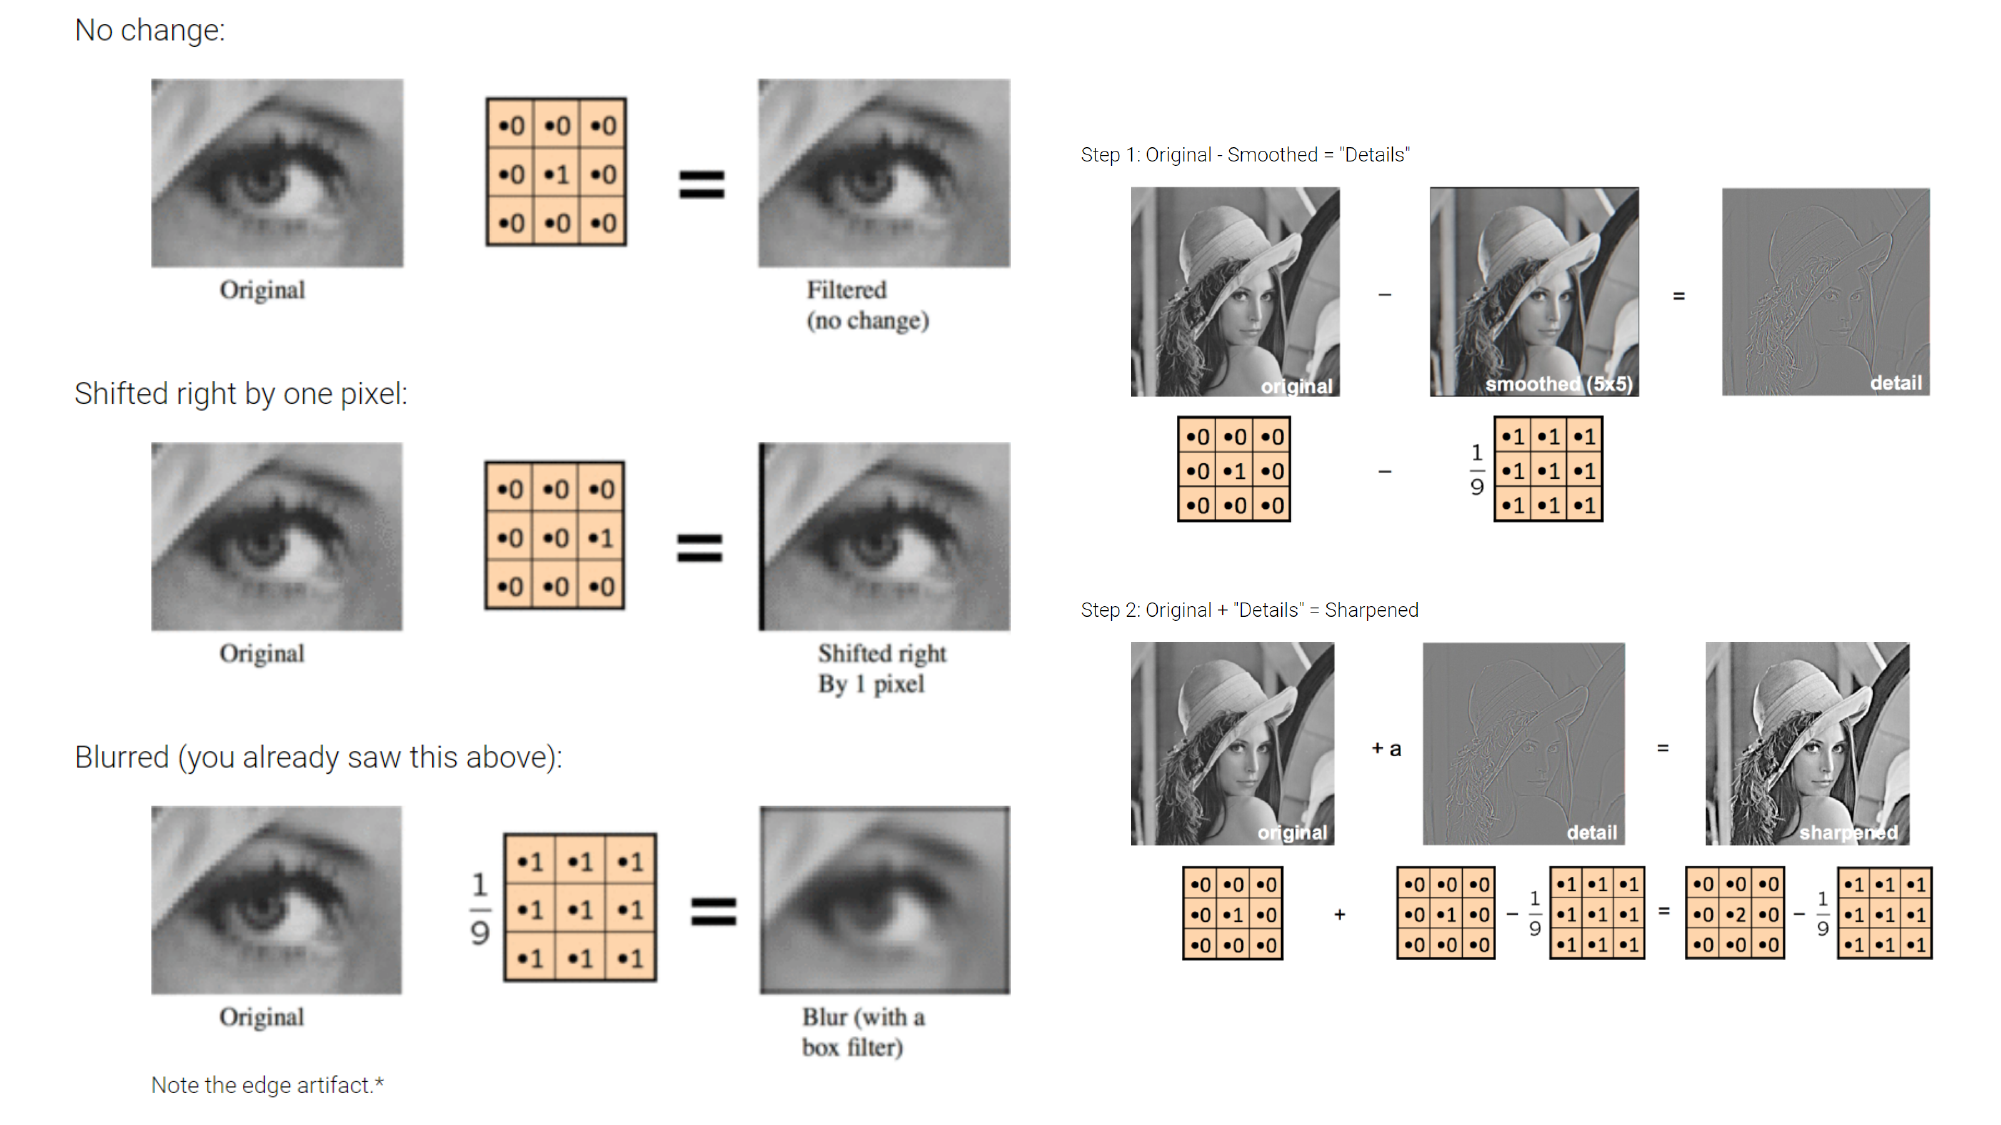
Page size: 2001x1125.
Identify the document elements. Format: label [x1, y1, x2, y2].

list [1059, 134, 1986, 983]
picture [52, 0, 1059, 1118]
